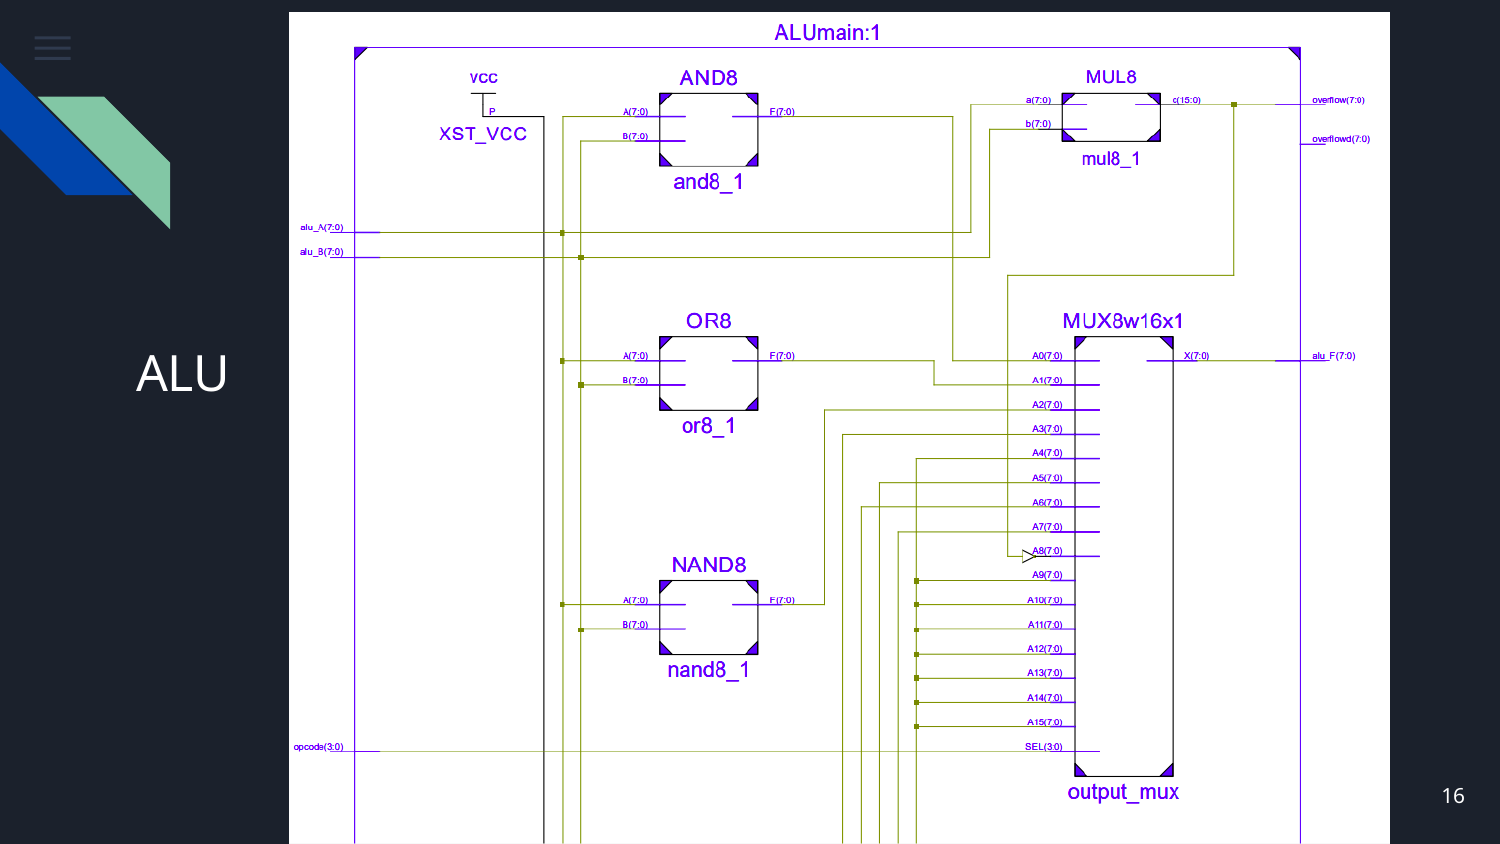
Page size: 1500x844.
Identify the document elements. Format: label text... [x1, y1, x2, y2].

picture [60, 12, 1391, 844]
title ALU [121, 326, 284, 362]
slide_number 16 [1396, 764, 1480, 830]
